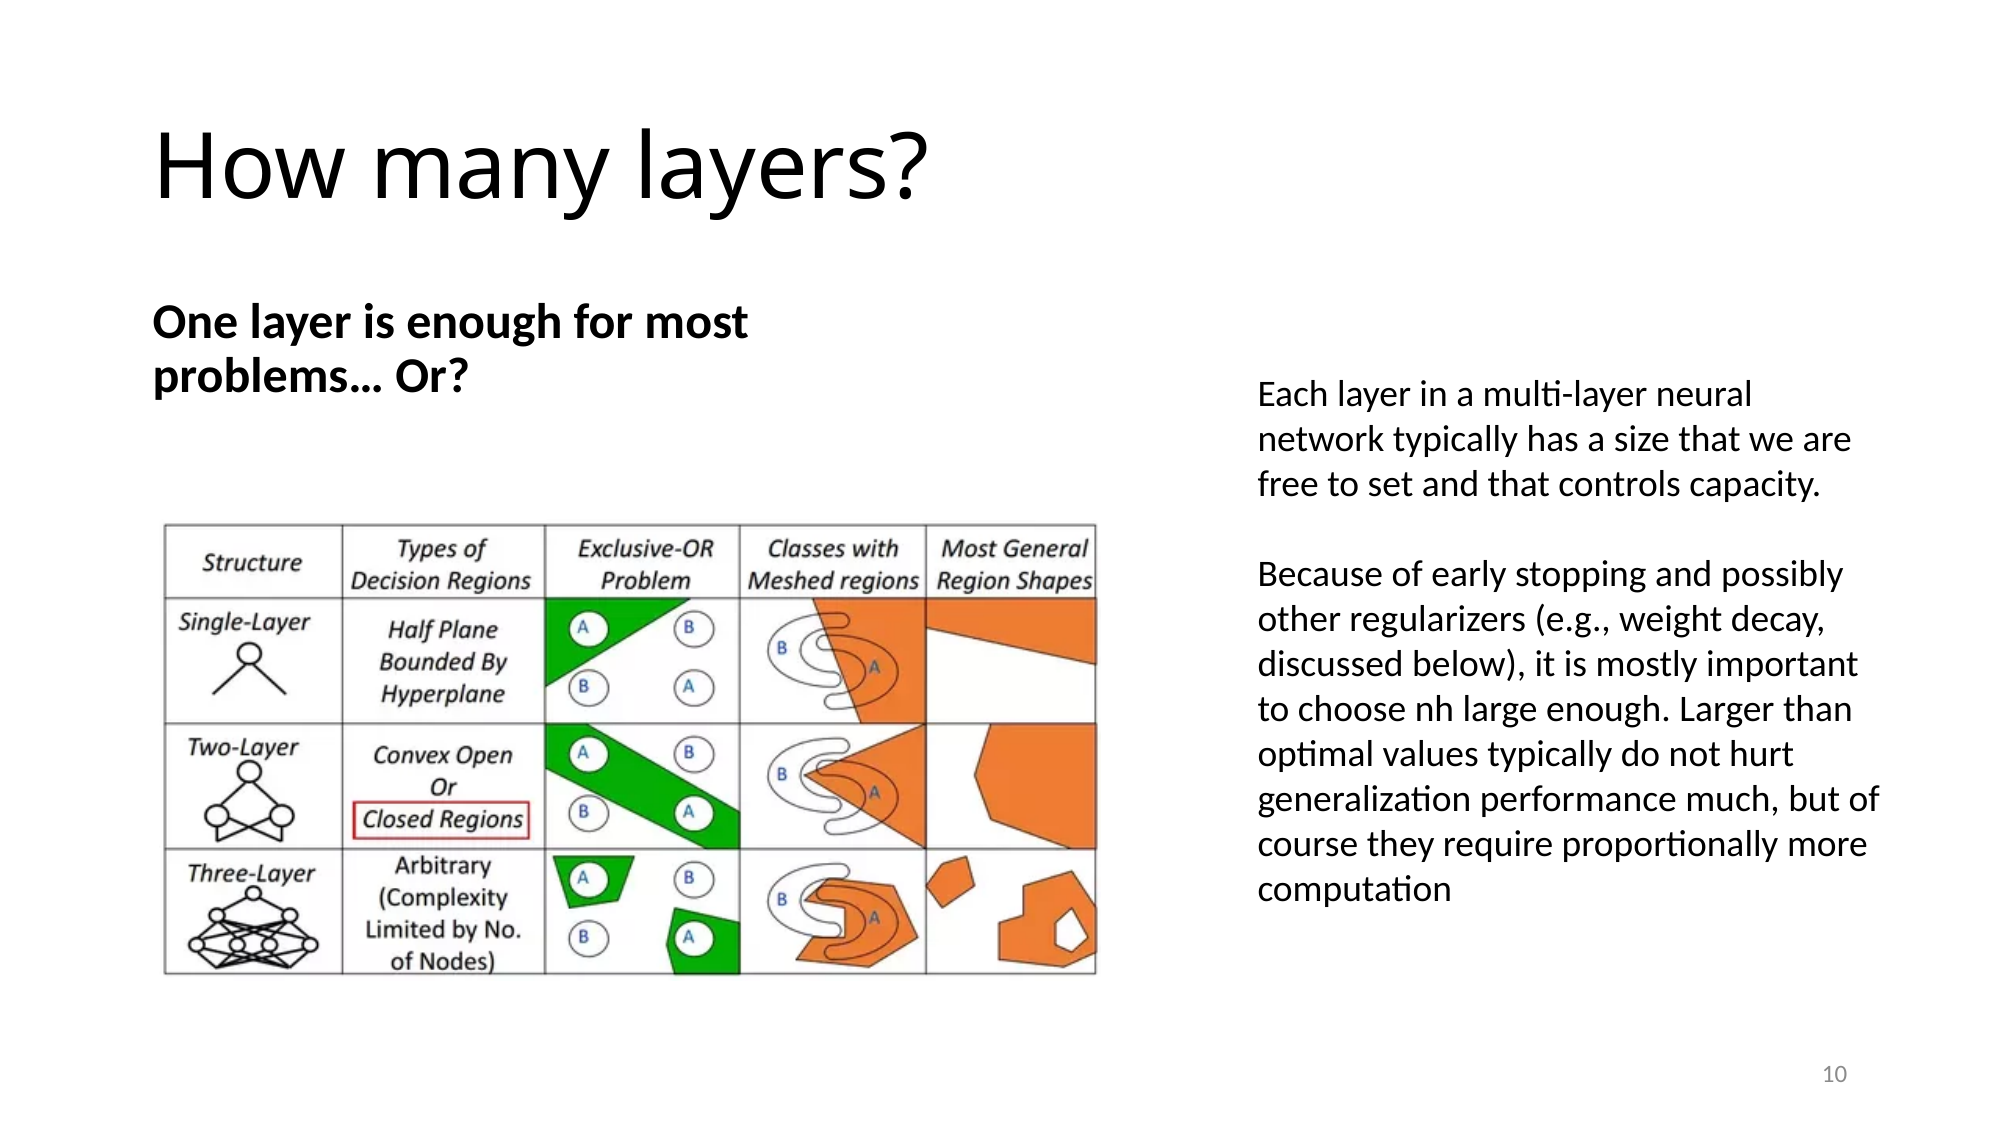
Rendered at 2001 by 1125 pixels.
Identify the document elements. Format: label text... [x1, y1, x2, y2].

text_box Each layer in a multi-layer neural network typically has a size that we are free to set and that controls capacity. Because of early stopping and possibly other regularizers (e.g., weight decay, discussed below), it is mostly important to choose nh large enough. Larger than optimal values typically do not hurt generalization performance much, but of course they require proportionally more computation [1242, 361, 1900, 917]
slide_number 10 [1412, 1042, 1863, 1103]
title How many layers? [137, 59, 1863, 278]
list One layer is enough for most problems… Or? [137, 275, 984, 411]
picture [159, 519, 1101, 981]
